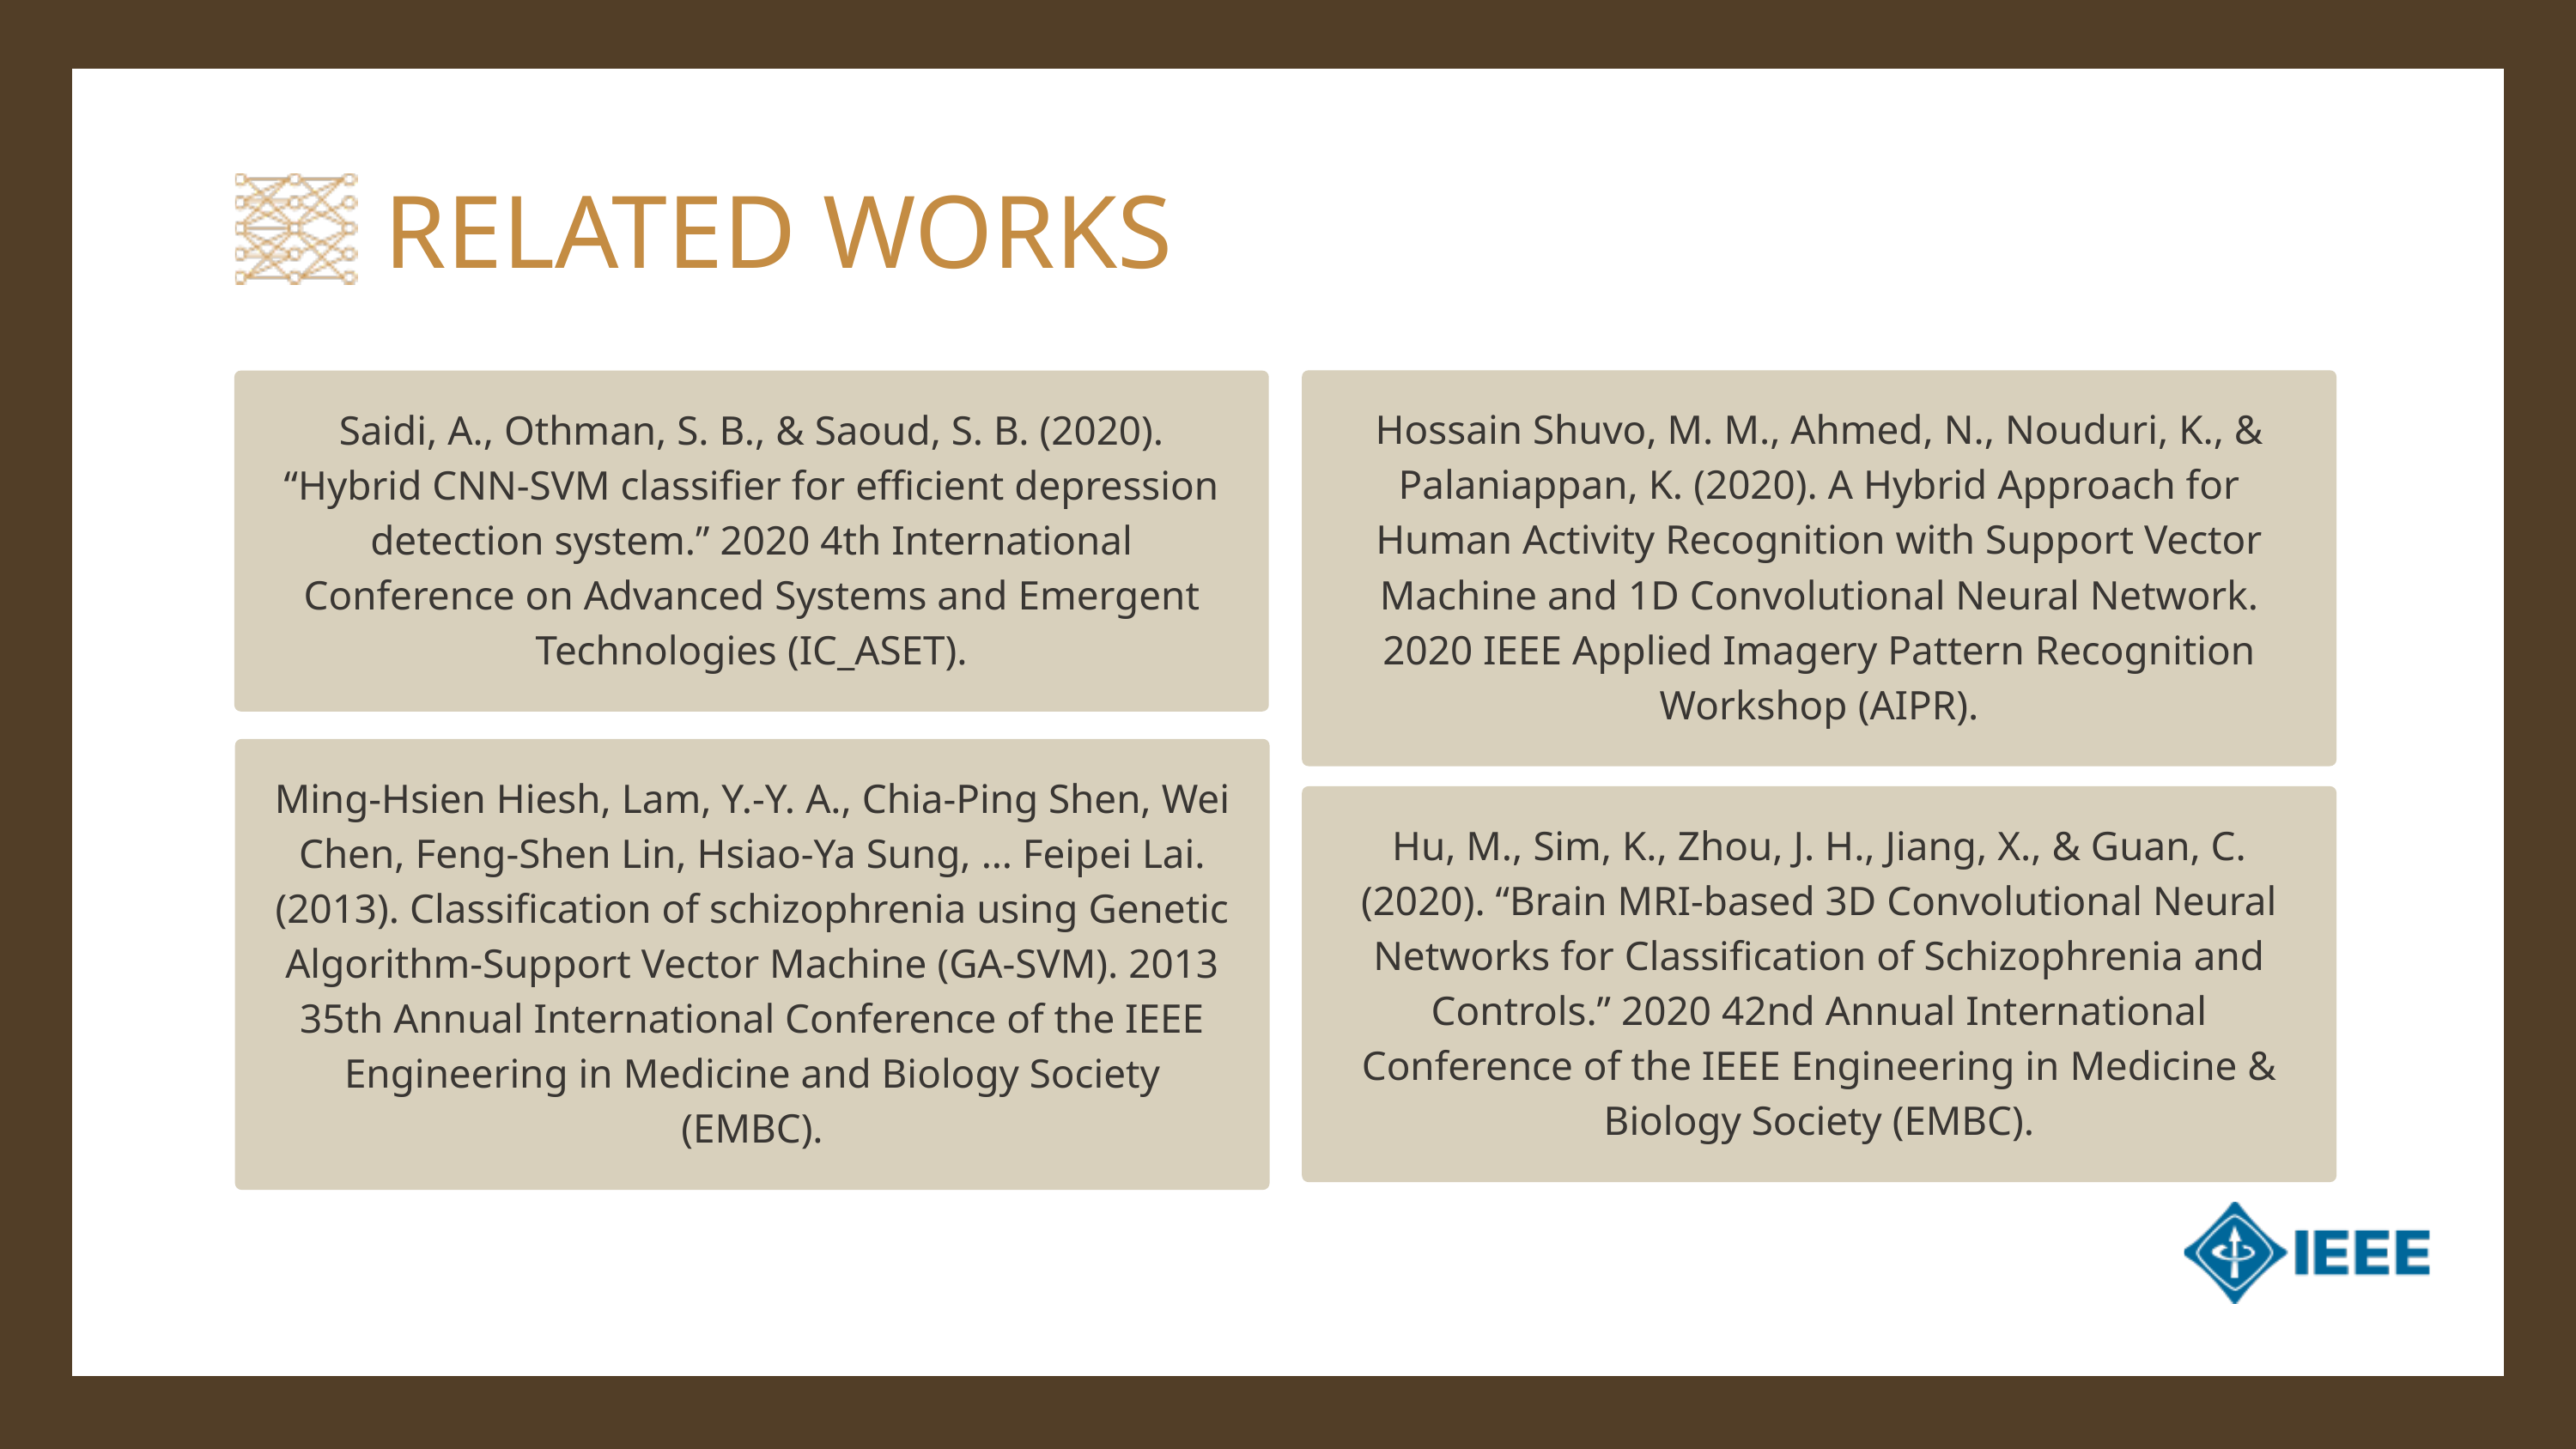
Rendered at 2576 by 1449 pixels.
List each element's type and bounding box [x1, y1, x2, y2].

text_box [234, 738, 1270, 1191]
text_box [234, 370, 1269, 712]
text_box [1301, 785, 2337, 1183]
text_box [1301, 370, 2337, 767]
text_box [72, 68, 2504, 1377]
